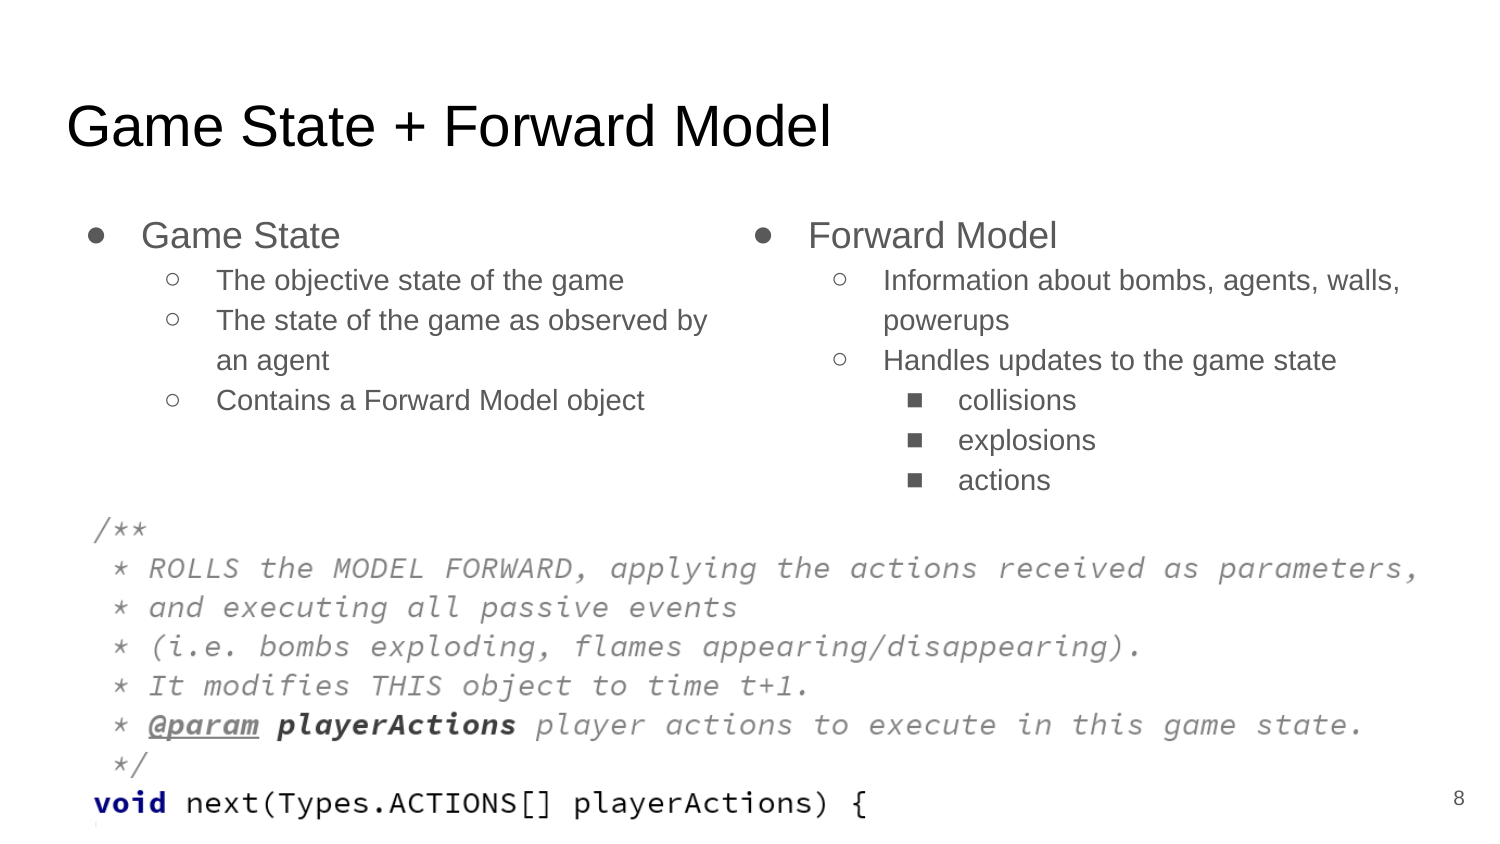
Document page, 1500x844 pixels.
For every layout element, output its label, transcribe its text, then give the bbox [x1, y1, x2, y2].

slide_number 8 [1437, 764, 1480, 830]
title Game State + Forward Model [51, 72, 1449, 167]
picture [65, 503, 1435, 827]
list Forward Model Information about bombs, agents, walls, powerups Handles updates to the game state collisions explosions actions [718, 189, 1417, 501]
list Game State The objective state of the game The state of the game as observed by an agent Contains a Forward Model object [51, 189, 718, 750]
